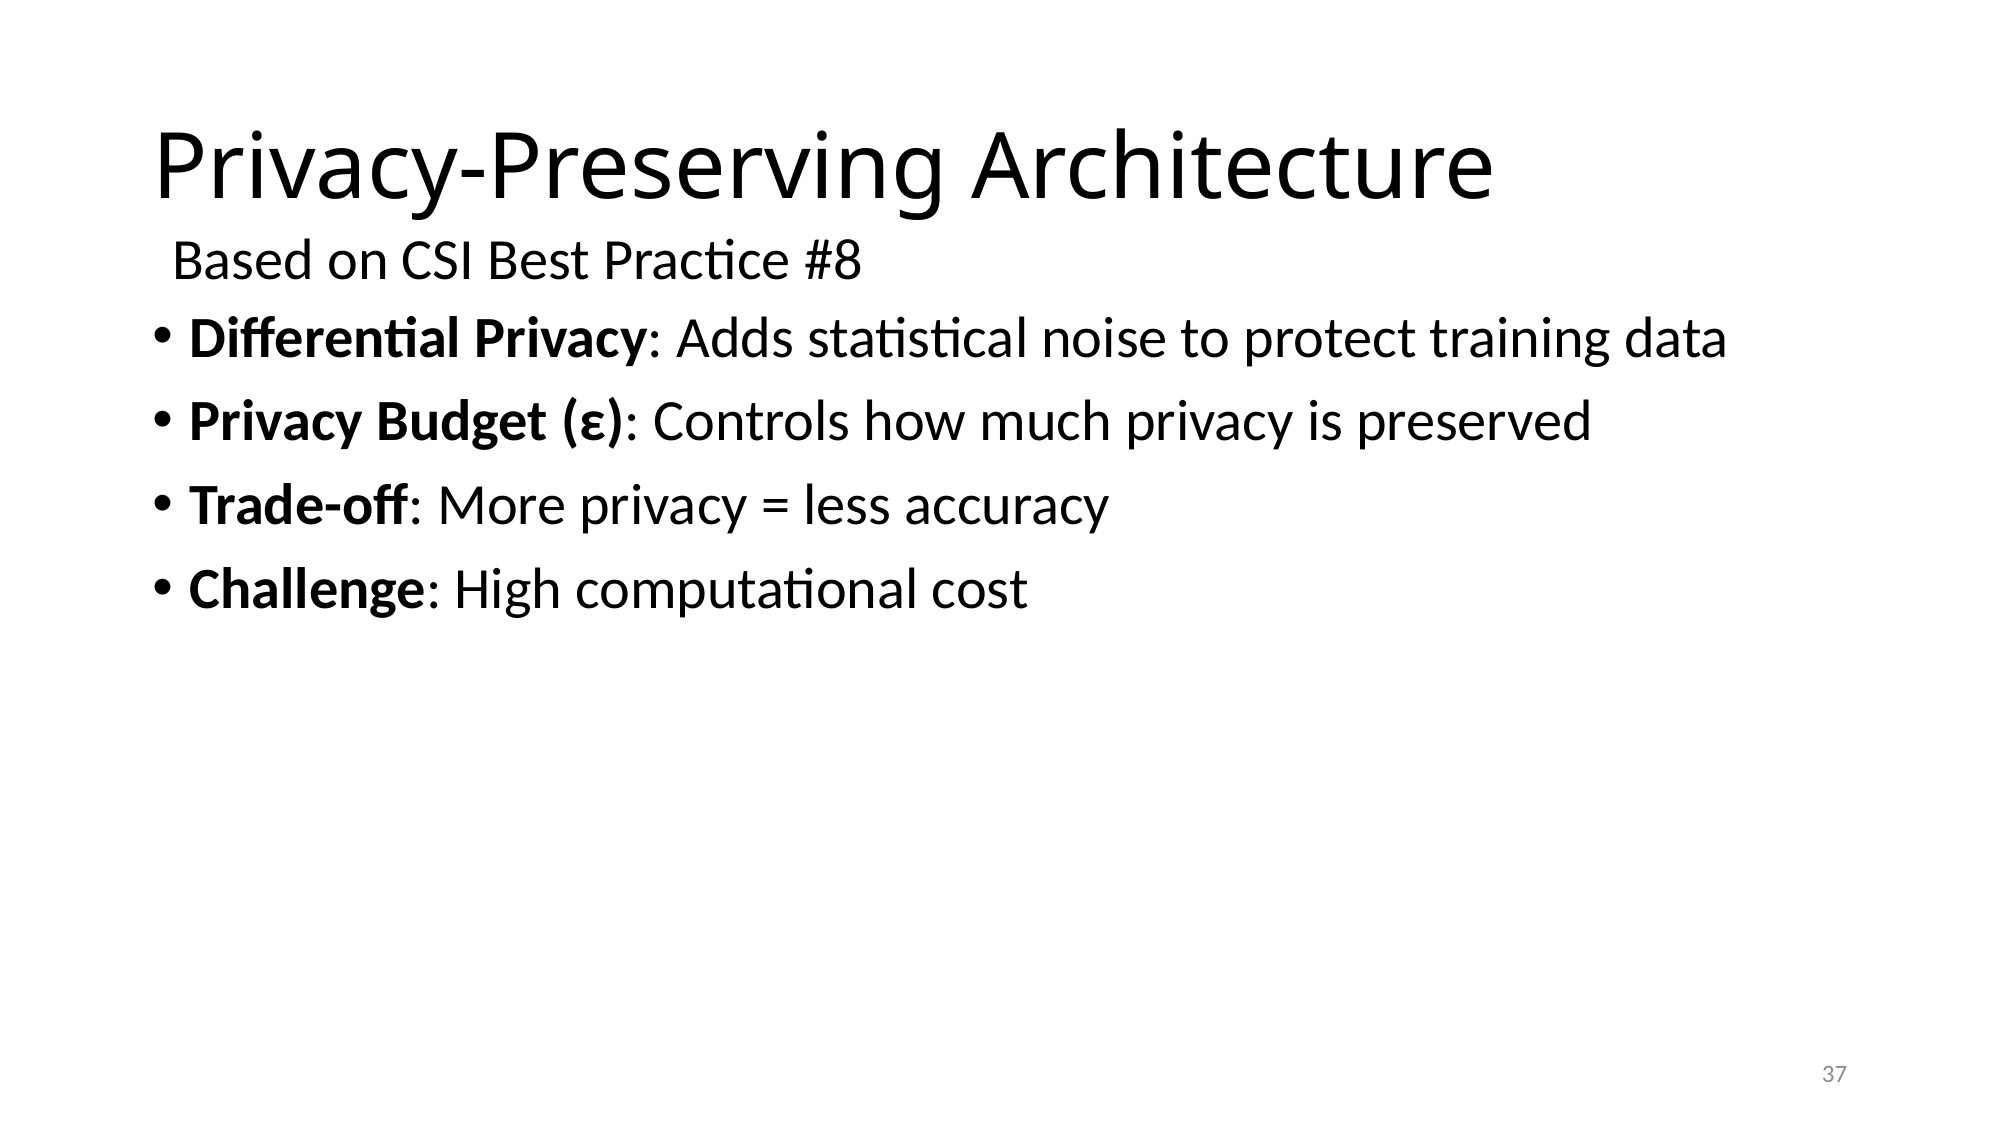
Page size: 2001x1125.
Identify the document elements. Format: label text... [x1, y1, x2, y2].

text_box Based on CSI Best Practice #8 [157, 213, 1072, 299]
slide_number 37 [1412, 1042, 1863, 1103]
list Differential Privacy: Adds statistical noise to protect training data Privacy Budget (ε): Controls how much privacy is preserved Trade-off: More privacy = less accuracy Challenge: High computational cost [137, 299, 1863, 1014]
title Privacy-Preserving Architecture [137, 59, 1863, 278]
